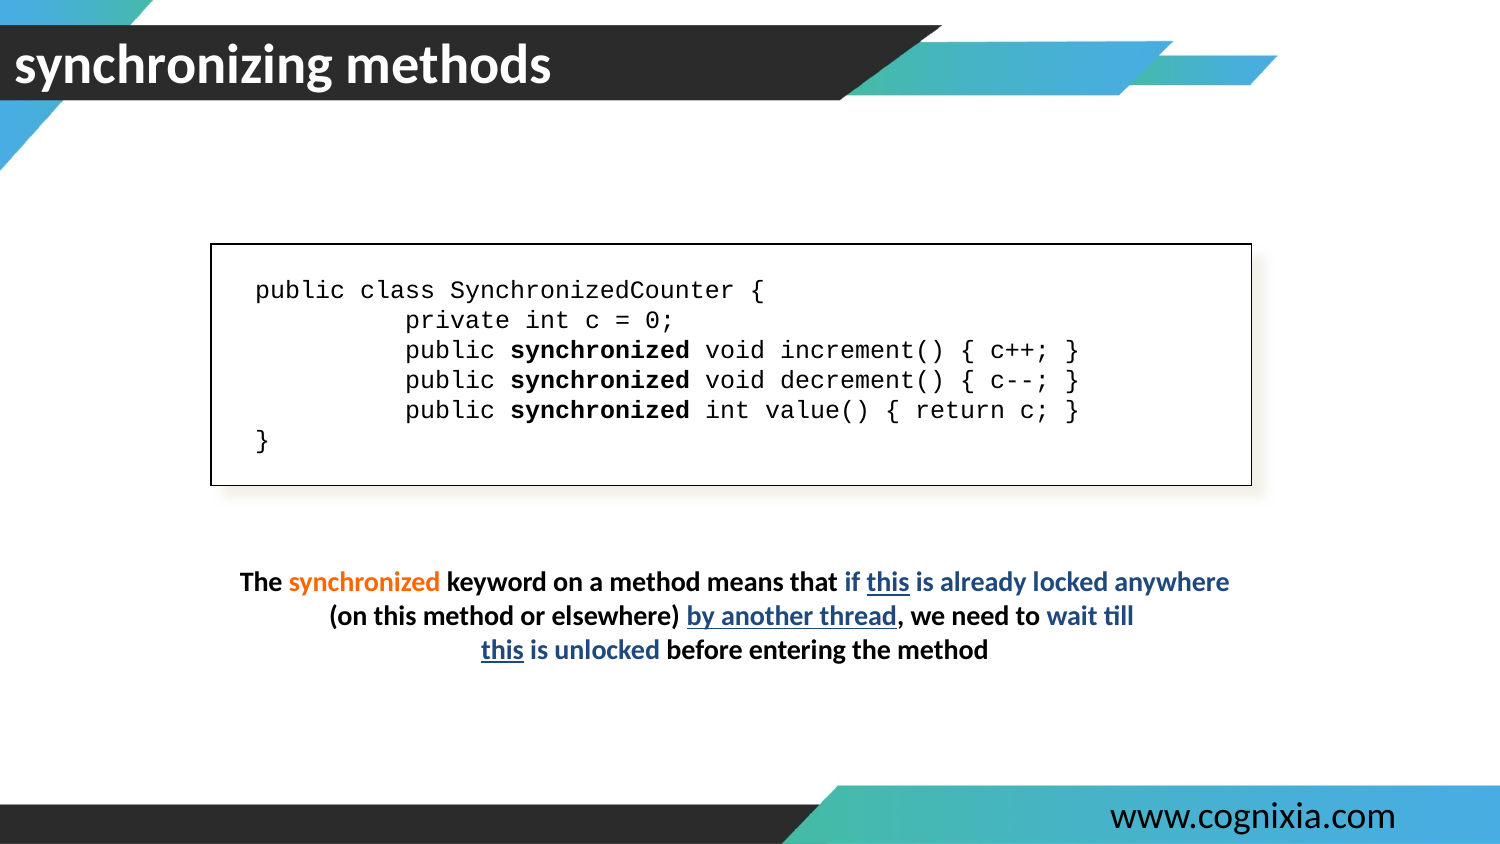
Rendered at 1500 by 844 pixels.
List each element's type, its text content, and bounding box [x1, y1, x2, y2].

title synchronizing methods [0, 20, 869, 103]
text_box The synchronized keyword on a method means that if this is already locked anywhere (on this method or elsewhere) by another thread, we need to wait till this is unlocked before entering the method [224, 556, 1245, 706]
text_box [210, 244, 1252, 486]
text_box public class SynchronizedCounter { private int c = 0; public synchronized void increment() { c++; } public synchronized void decrement() { c--; } public synchronized int value() { return c; } } [240, 266, 1252, 461]
picture [0, 0, 1500, 844]
